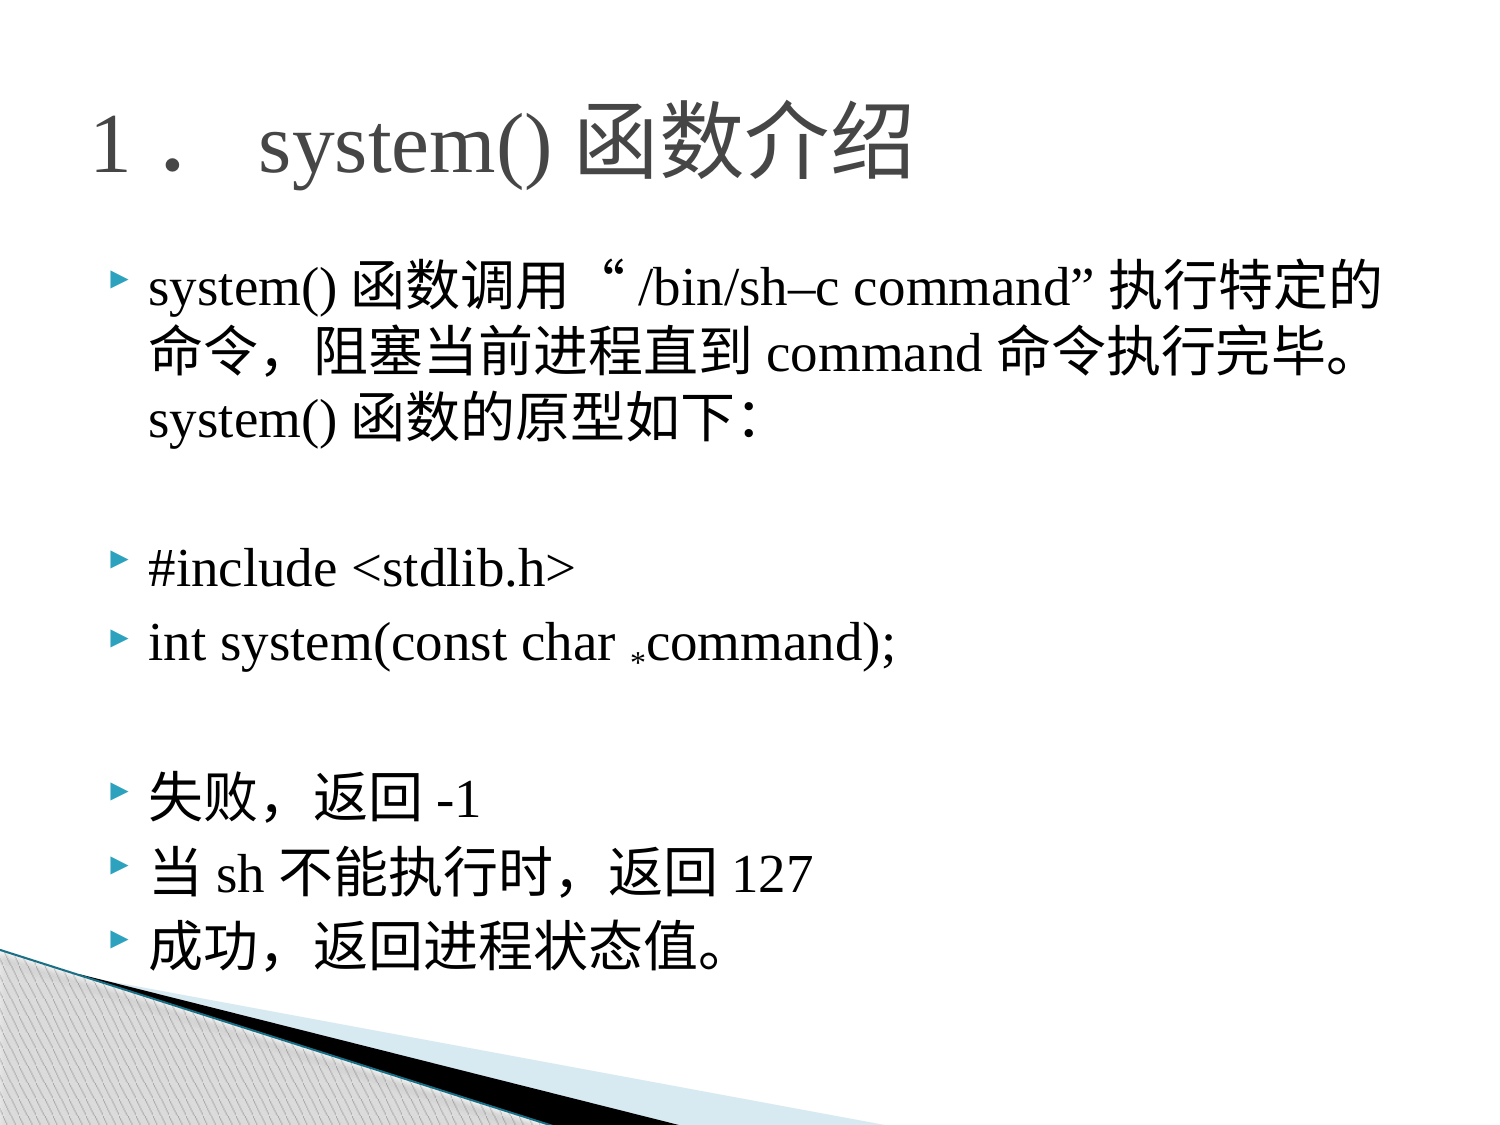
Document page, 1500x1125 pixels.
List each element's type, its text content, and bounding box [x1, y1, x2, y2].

title 1．system()函数介绍 [75, 45, 1425, 233]
list system()函数调用“/bin/sh–c command”执行特定的命令，阻塞当前进程直到command命令执行完毕。system()函数的原型如下： #include <stdlib.h> int system(const char *command); 失败，返回-1 当sh不能执行时，返回127 成功，返回进程状态值。 [75, 243, 1425, 986]
